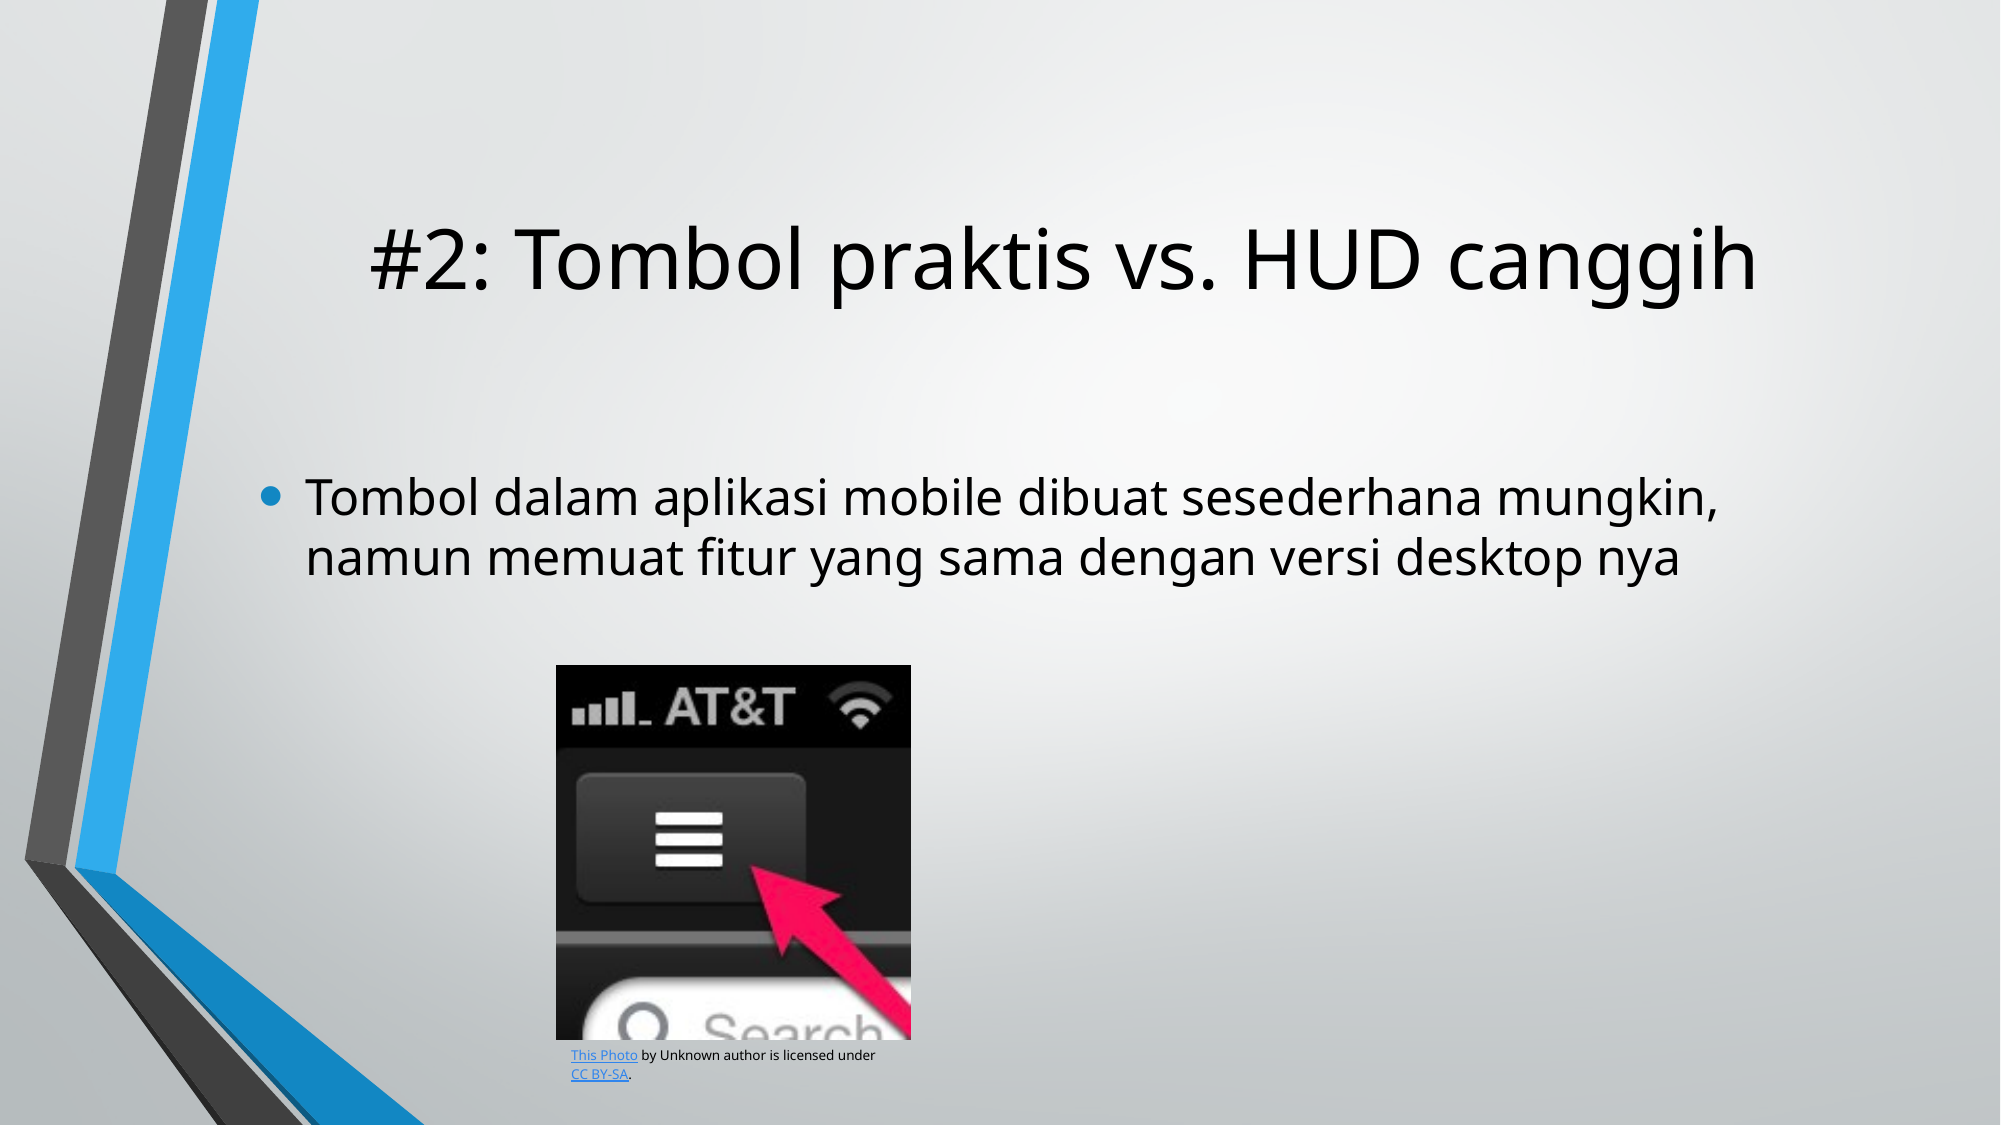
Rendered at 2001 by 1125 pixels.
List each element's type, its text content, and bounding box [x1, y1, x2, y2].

title #2: Tombol praktis vs. HUD canggih [243, 112, 1887, 400]
picture [556, 664, 911, 1041]
text_box This Photo by Unknown author is licensed under CC BY-SA. [556, 1041, 911, 1093]
list Tombol dalam aplikasi mobile dibuat sesederhana mungkin, namun memuat fitur yang sama dengan versi desktop nya [243, 437, 1887, 613]
